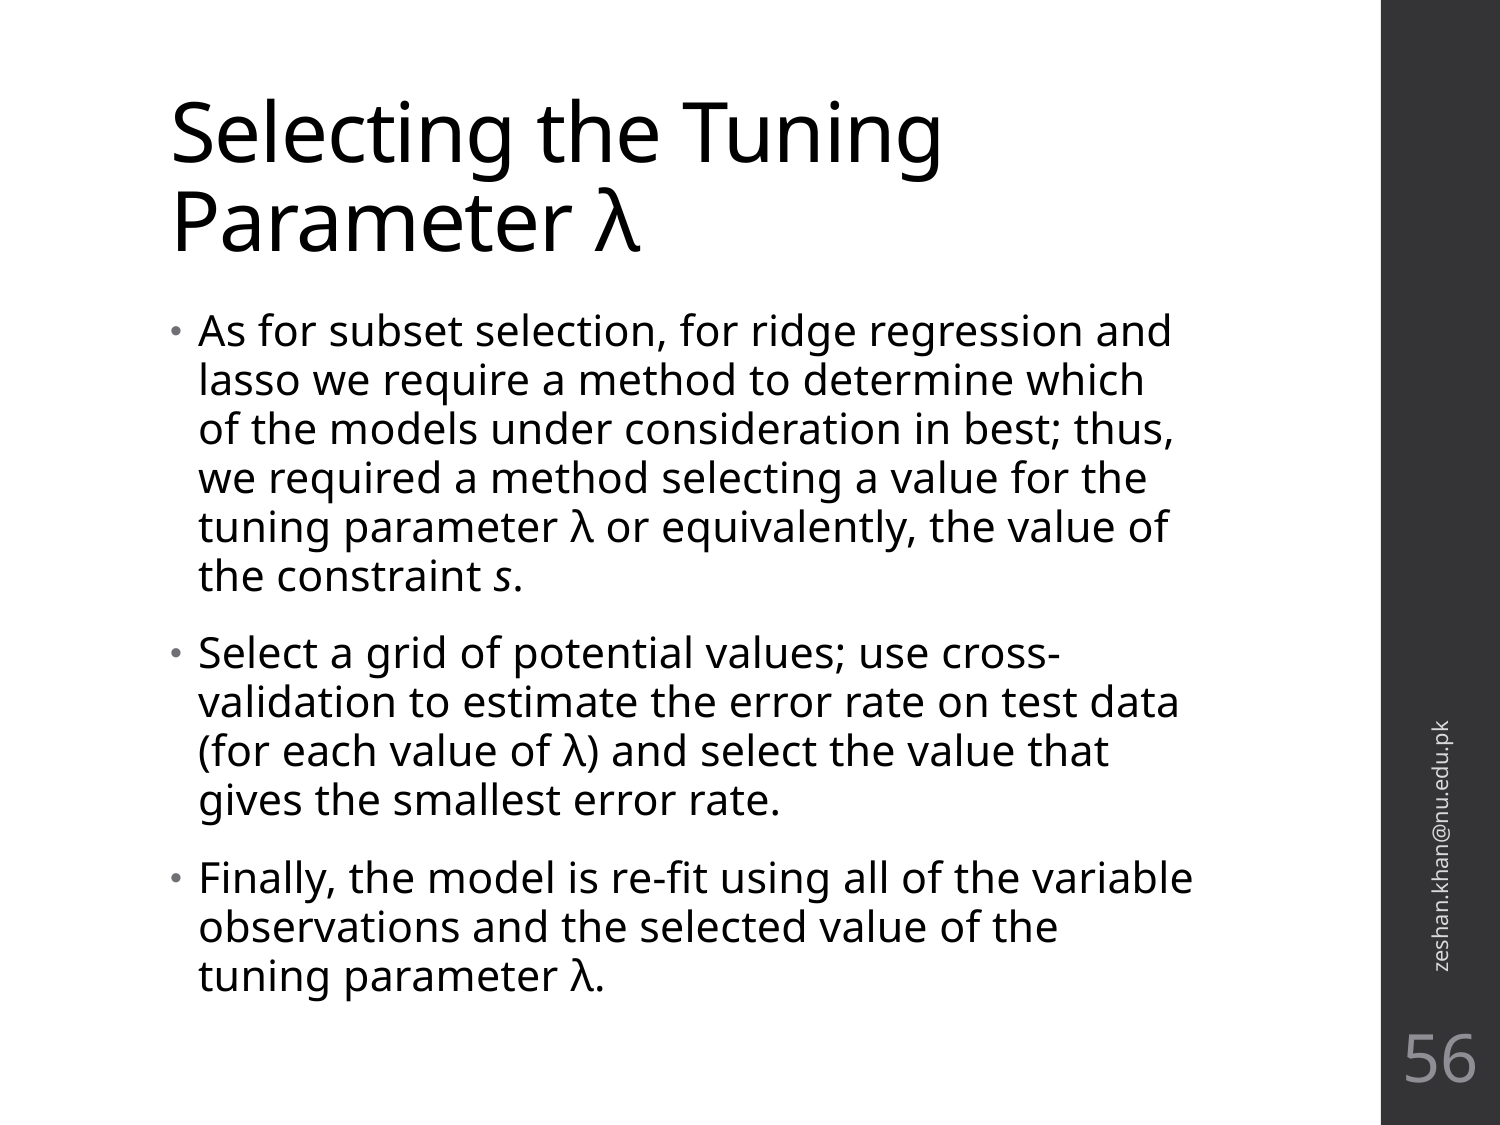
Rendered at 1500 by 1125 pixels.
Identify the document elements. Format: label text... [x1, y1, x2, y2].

slide_number 56 [1384, 1012, 1498, 1110]
title Selecting the Tuning Parameter λ [155, 60, 1348, 278]
footer zeshan.khan@nu.edu.pk [1418, 400, 1464, 988]
list As for subset selection, for ridge regression and lasso we require a method to determine which of the models under consideration in best; thus, we required a method selecting a value for the tuning parameter λ or equivalently, the value of the constraint s. Select a grid of potential values; use cross-validation to estimate the error rate on test data (for each value of λ) and select the value that gives the smallest error rate. Finally, the model is re-fit using all of the variable observations and the selected value of the tuning parameter λ. [155, 299, 1213, 1014]
